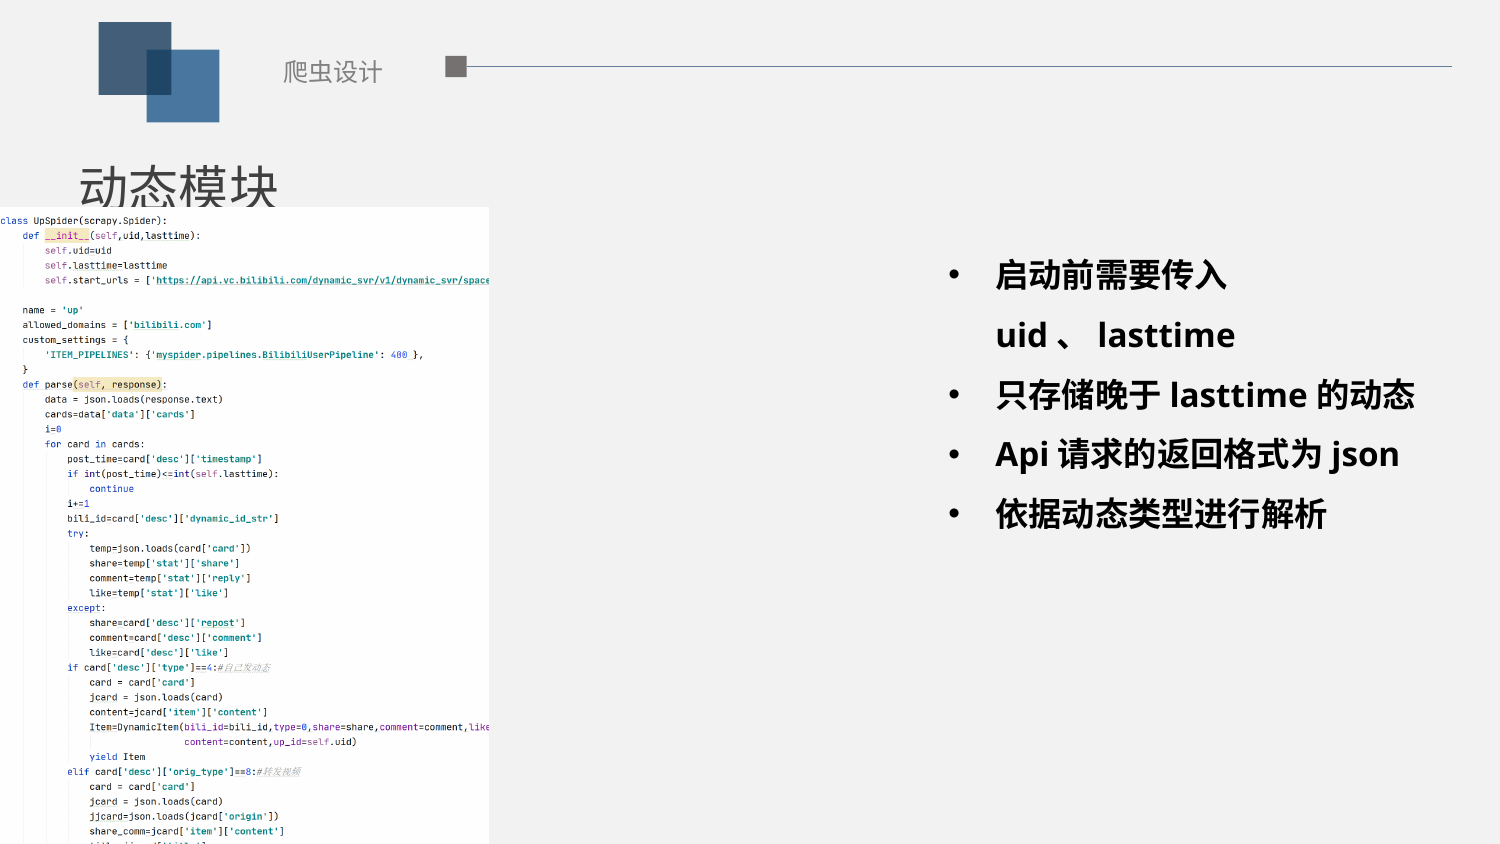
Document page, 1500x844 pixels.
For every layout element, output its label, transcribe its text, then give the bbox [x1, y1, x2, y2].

text_box 启动前需要传入uid、lasttime 只存储晚于lasttime的动态 Api请求的返回格式为json 依据动态类型进行解析 [937, 228, 1486, 539]
text_box 动态模块 [67, 137, 446, 207]
text_box [98, 21, 172, 96]
text_box [146, 49, 220, 123]
text_box 爬虫设计 [236, 50, 432, 92]
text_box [445, 55, 1453, 78]
picture [0, 207, 489, 844]
